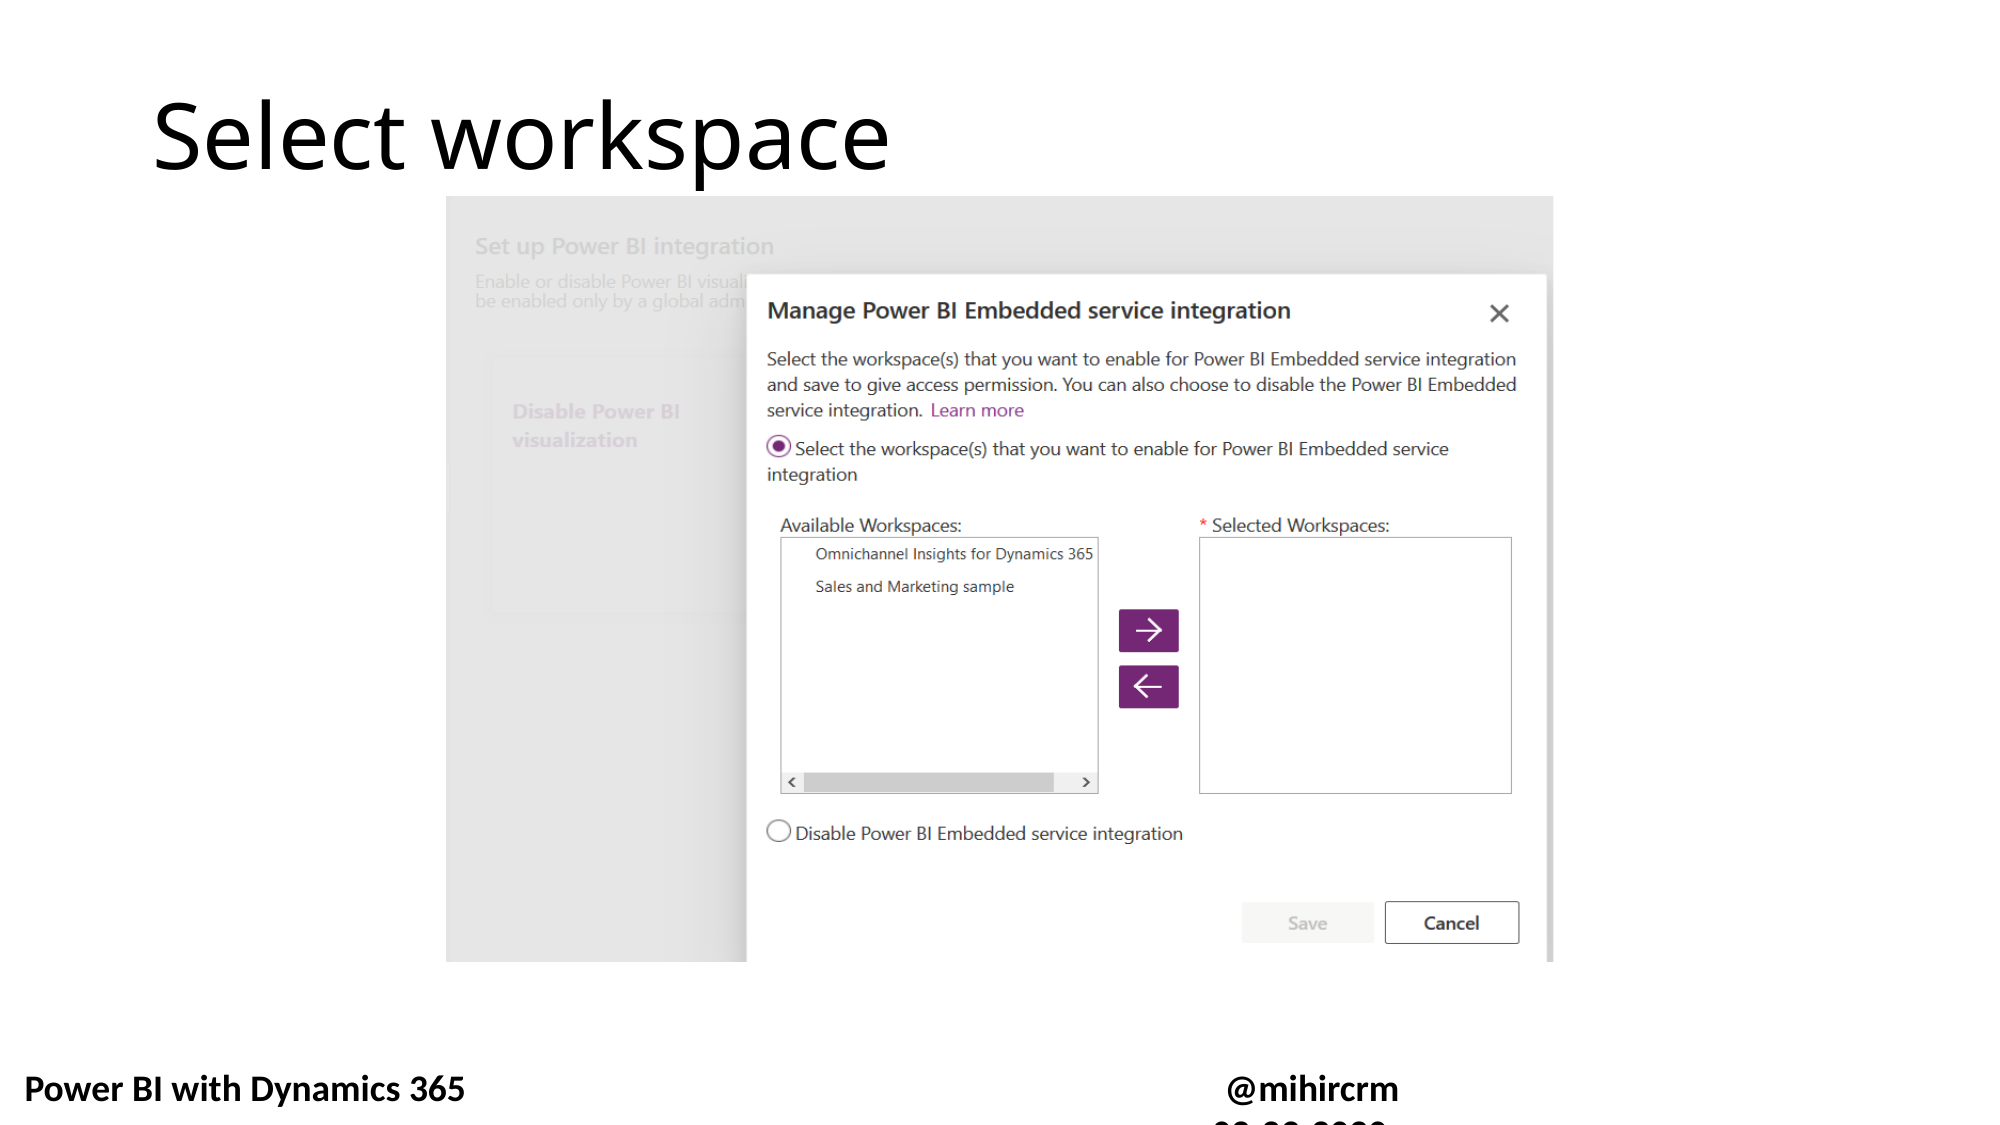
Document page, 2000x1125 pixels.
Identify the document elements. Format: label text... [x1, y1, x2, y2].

title Select workspace [137, 30, 1862, 249]
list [446, 196, 1554, 962]
text_box Power BI with Dynamics 365 @mihircrm 02-29-2020 [0, 1057, 2000, 1125]
